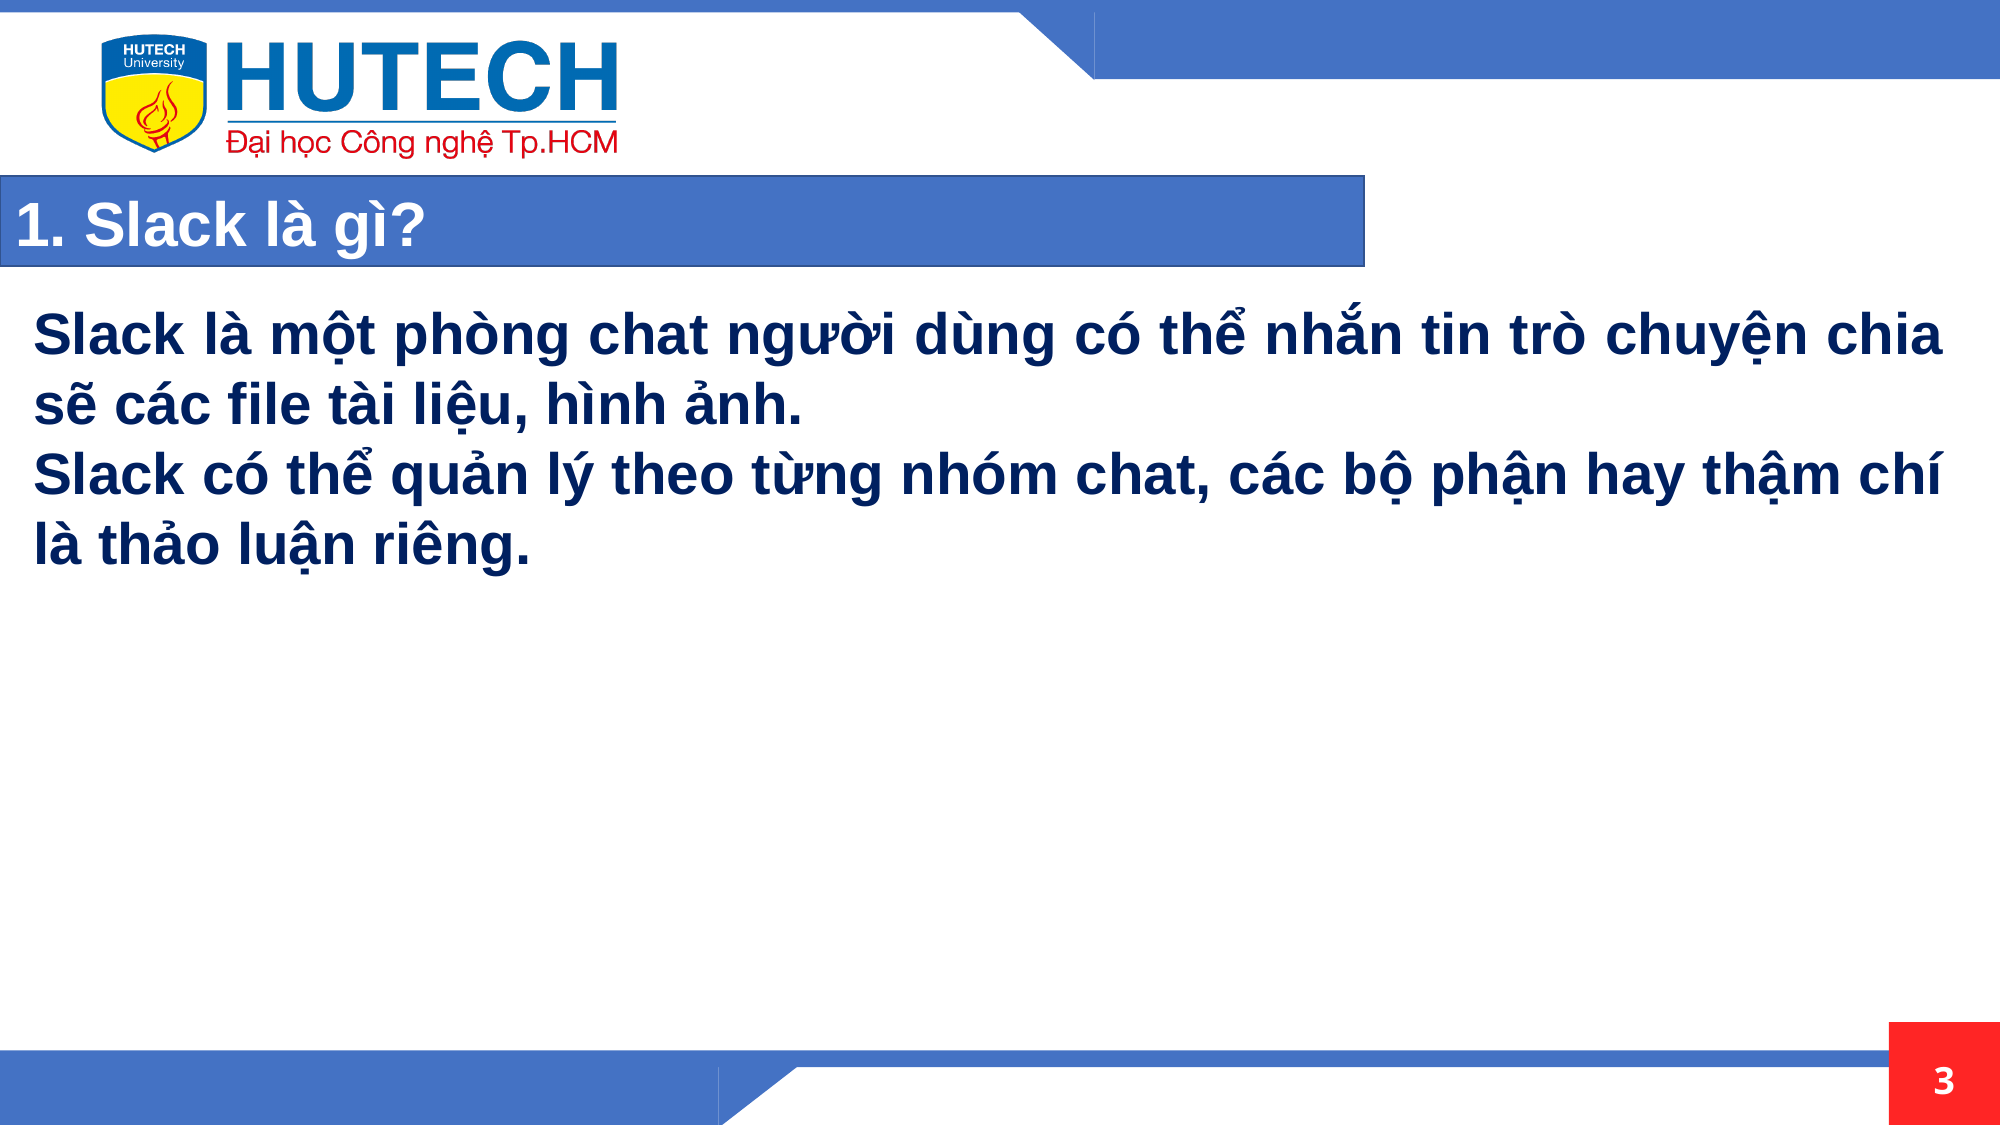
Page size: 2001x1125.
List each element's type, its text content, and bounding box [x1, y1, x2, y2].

picture [65, 5, 653, 176]
text_box 1. Slack là gì? [0, 176, 1364, 266]
text_box Slack là một phòng chat người dùng có thể nhắn tin trò chuyện chia sẽ các file tài liệu, hình ảnh. Slack có thể quản lý theo từng nhóm chat, các bộ phận hay thậm chí là thảo luận riêng. [18, 288, 1960, 584]
